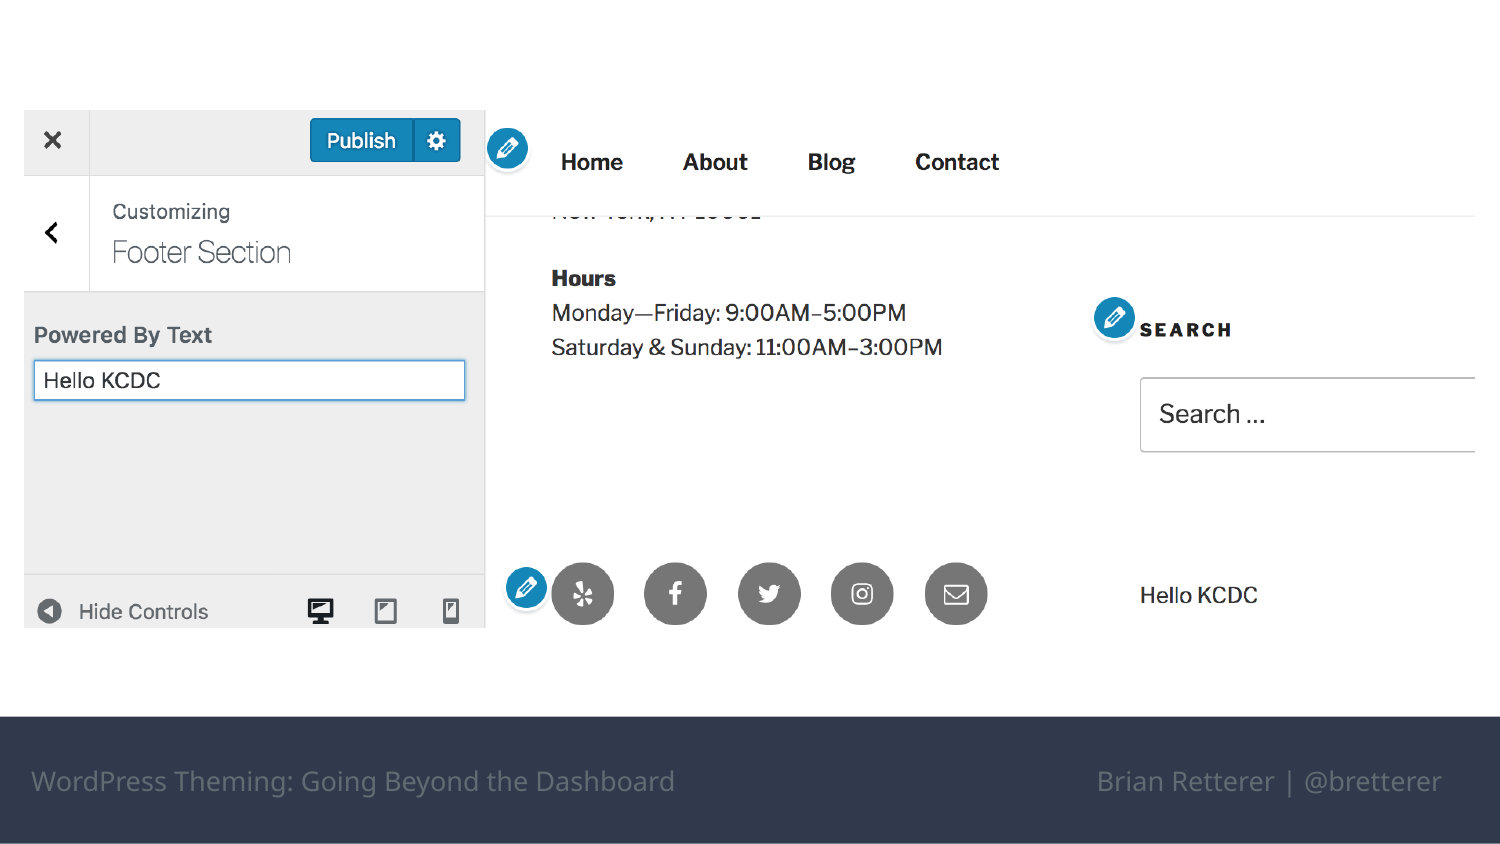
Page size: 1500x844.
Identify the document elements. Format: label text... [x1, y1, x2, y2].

list Brian Retterer | @bretterer [1081, 743, 1477, 819]
picture [24, 109, 1476, 628]
list WordPress Theming: Going Beyond the Dashboard [16, 743, 725, 819]
